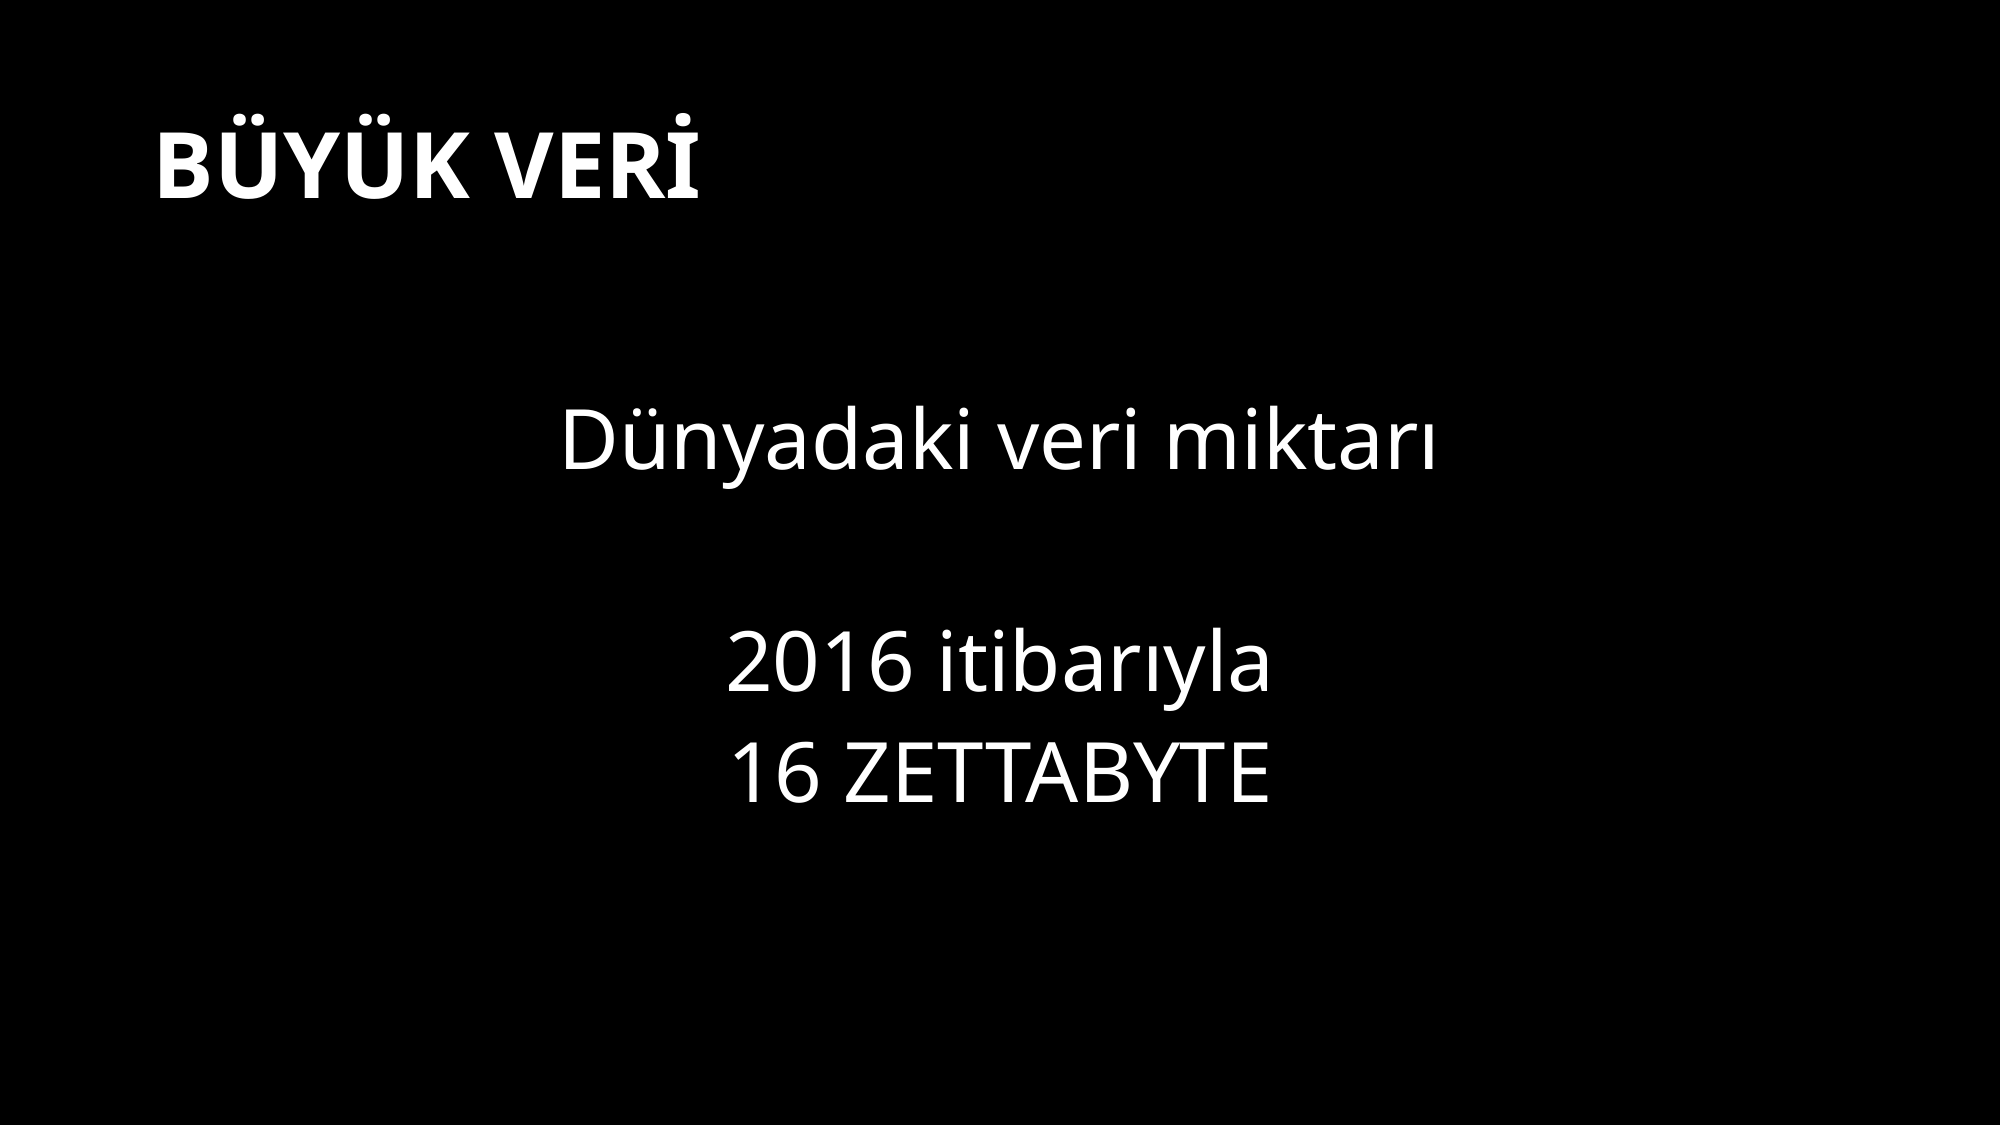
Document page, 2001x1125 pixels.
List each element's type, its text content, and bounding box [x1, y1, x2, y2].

list Dünyadaki veri miktarı 2016 itibarıyla 16 ZETTABYTE [137, 299, 1863, 1014]
title BÜYÜK VERİ [137, 59, 1863, 278]
